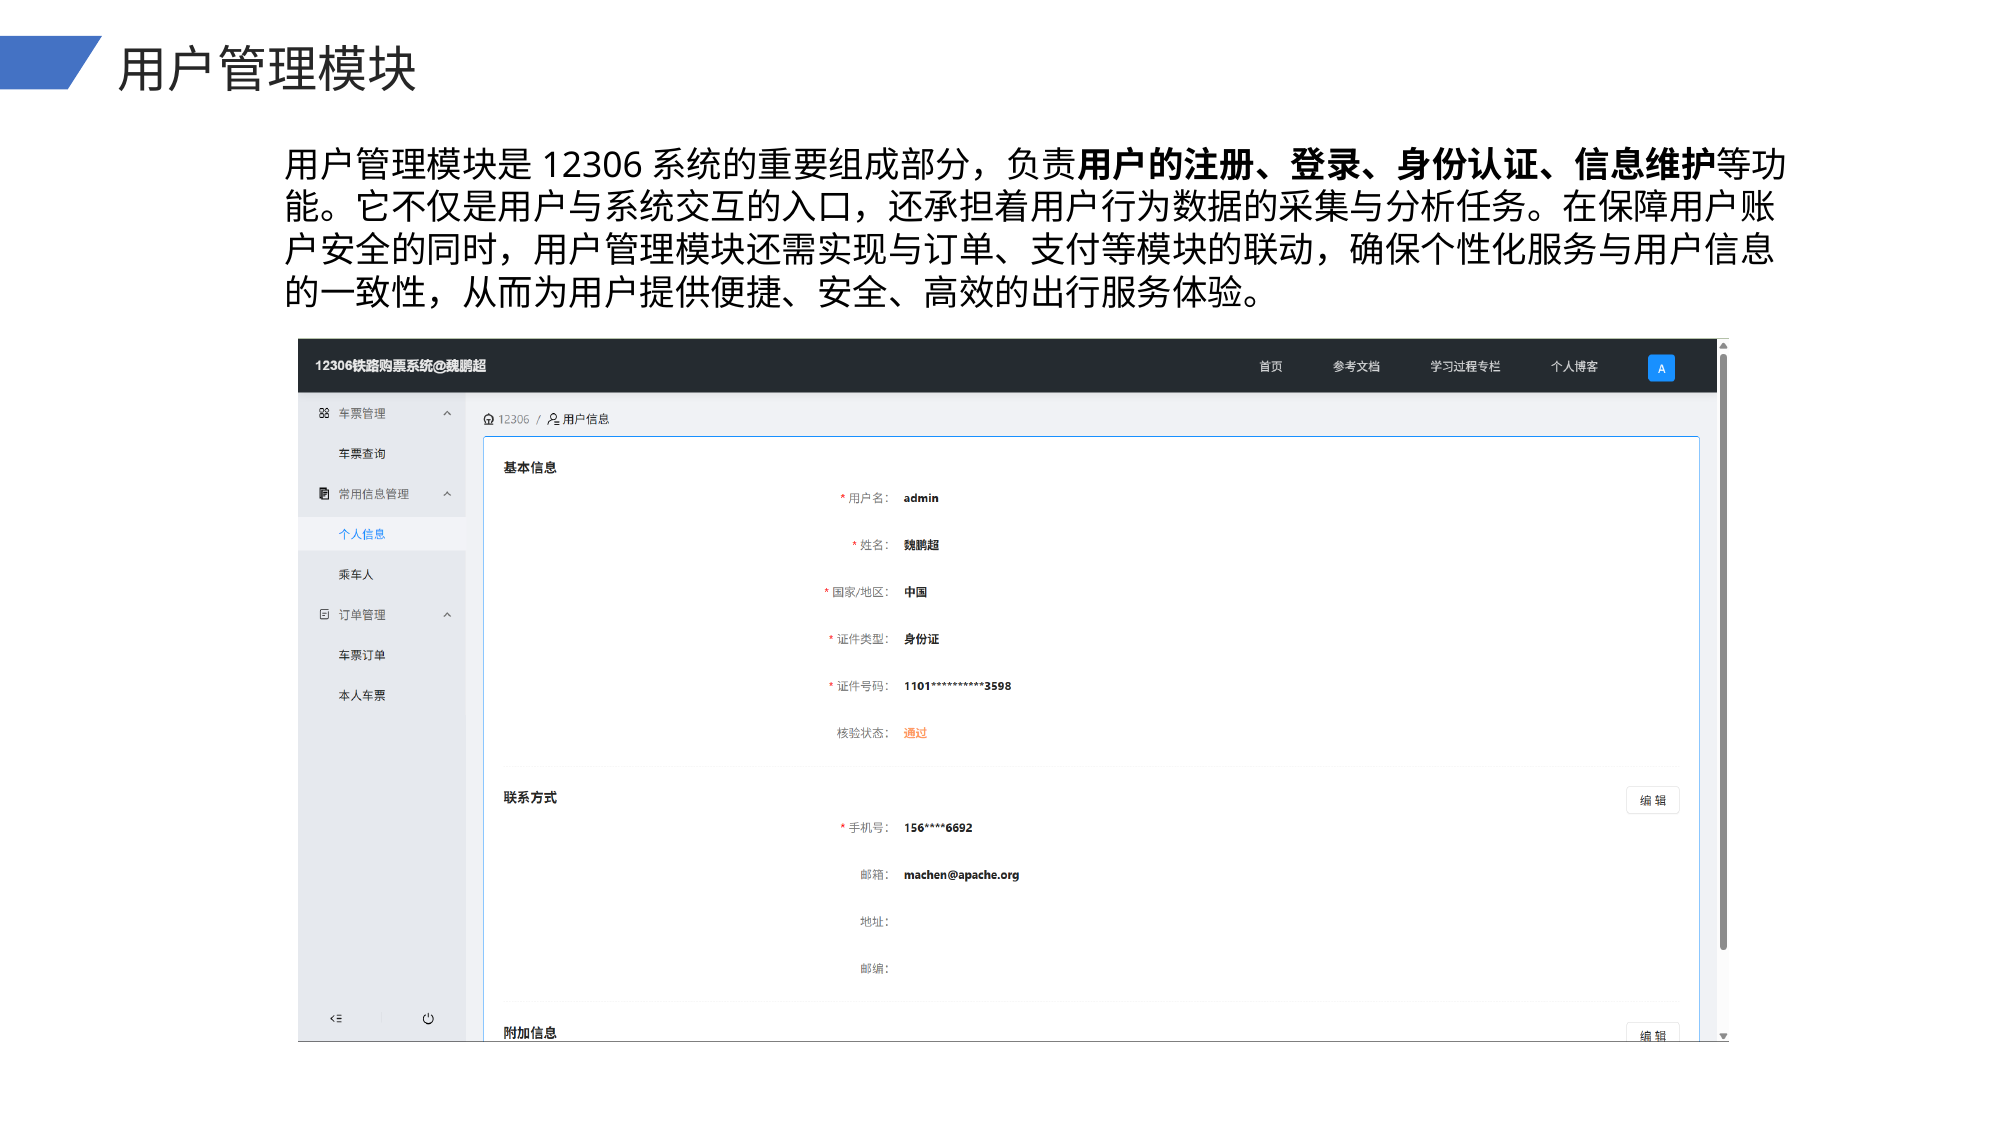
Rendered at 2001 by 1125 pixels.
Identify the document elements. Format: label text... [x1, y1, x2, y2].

text_box 用户管理模块 [101, 23, 1859, 105]
text_box [0, 35, 101, 90]
text_box 用户管理模块是12306系统的重要组成部分，负责用户的注册、登录、身份认证、信息维护等功能。它不仅是用户与系统交互的入口，还承担着用户行为数据的采集与分析任务。在保障用户账户安全的同时，用户管理模块还需实现与订单、支付等模块的联动，确保个性化服务与用户信息的一致性，从而为用户提供便捷、安全、高效的出行服务体验。 [269, 134, 1804, 320]
picture [298, 338, 1729, 1042]
